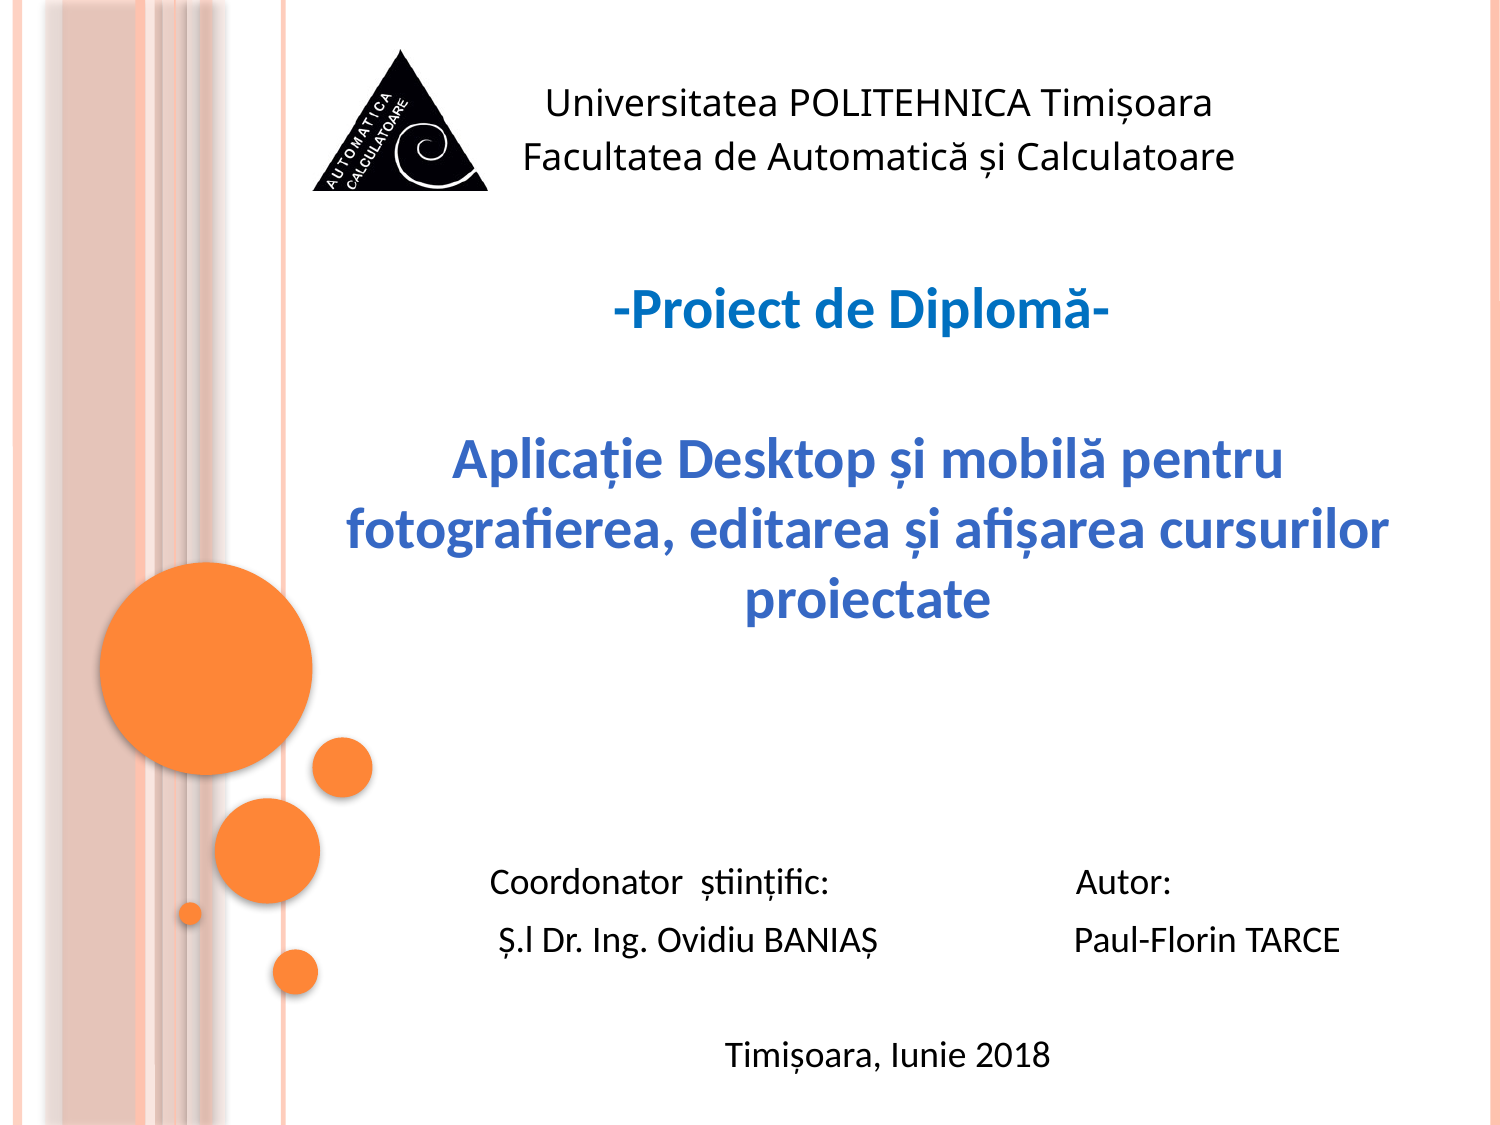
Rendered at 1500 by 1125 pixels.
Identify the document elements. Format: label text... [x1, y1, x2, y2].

title -Proiect de Diplomă- Aplicație Desktop și mobilă pentru fotografierea, editarea și afișarea cursurilor proiectate [324, 312, 1413, 638]
picture [311, 49, 488, 191]
text_box Universitatea POLITEHNICA Timişoara Facultatea de Automatică şi Calculatoare [494, 62, 1384, 186]
subtitle Coordonator științific: Autor: Ș.l Dr. Ing. Ovidiu BANIAȘ Paul-Florin TARCE Timișoara, Iunie 2018 [474, 849, 1500, 1063]
